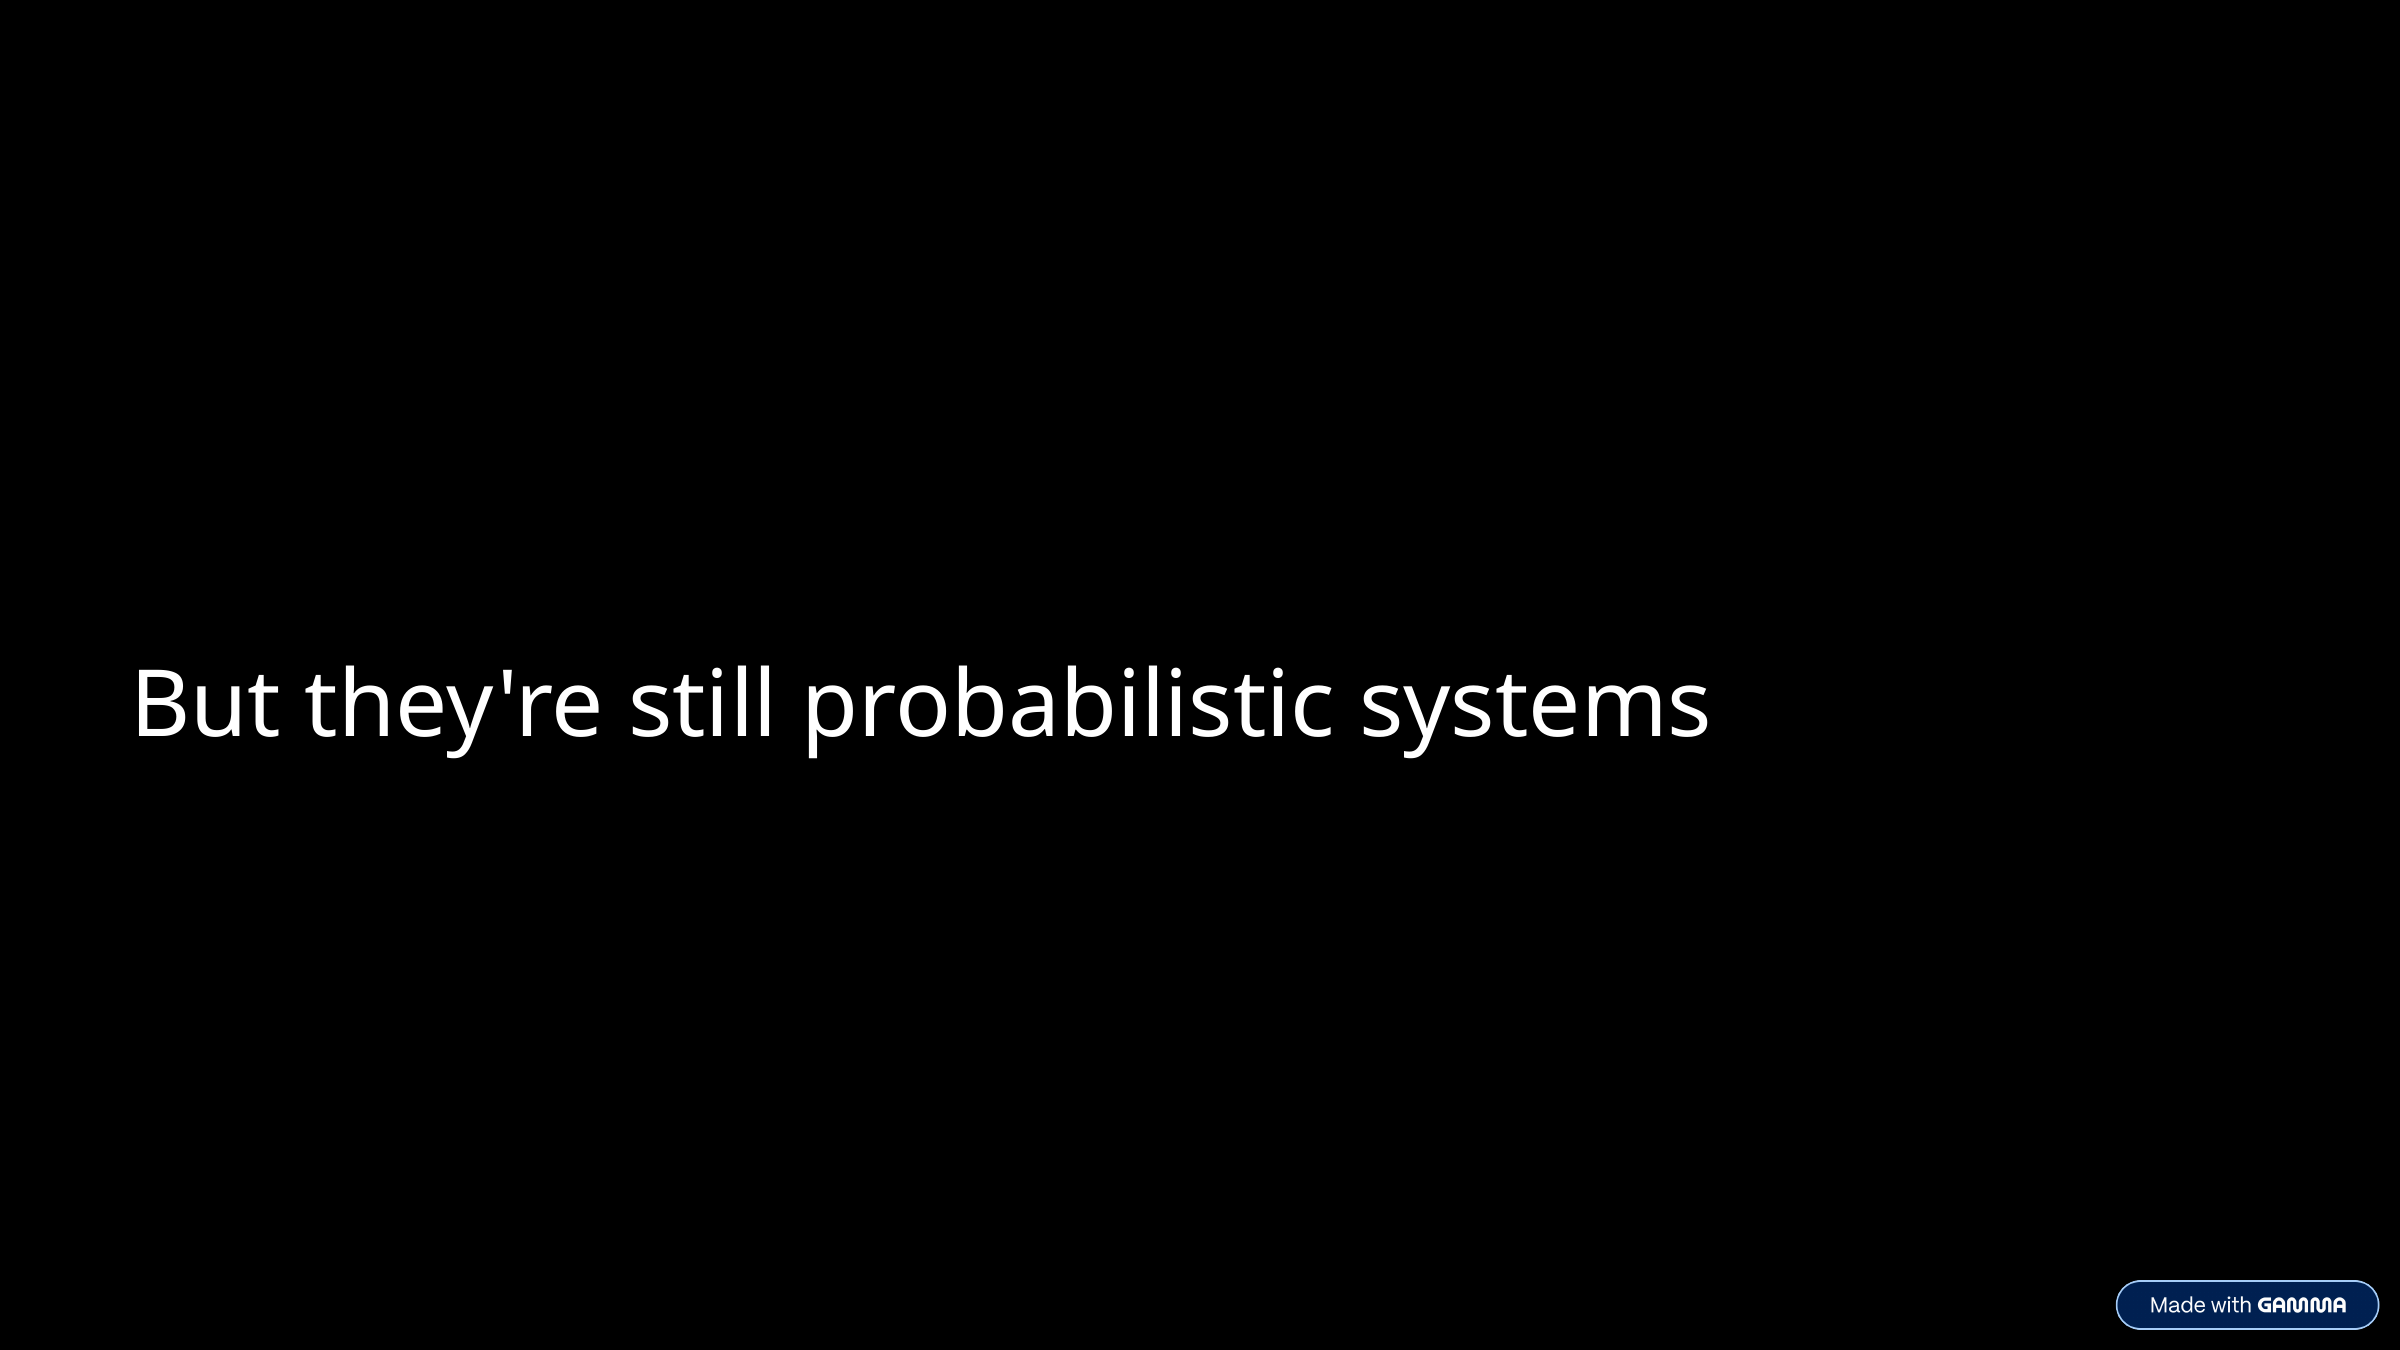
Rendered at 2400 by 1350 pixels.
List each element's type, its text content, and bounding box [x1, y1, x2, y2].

picture [2106, 1271, 2389, 1339]
text_box But they're still probabilistic systems [130, 616, 1779, 734]
